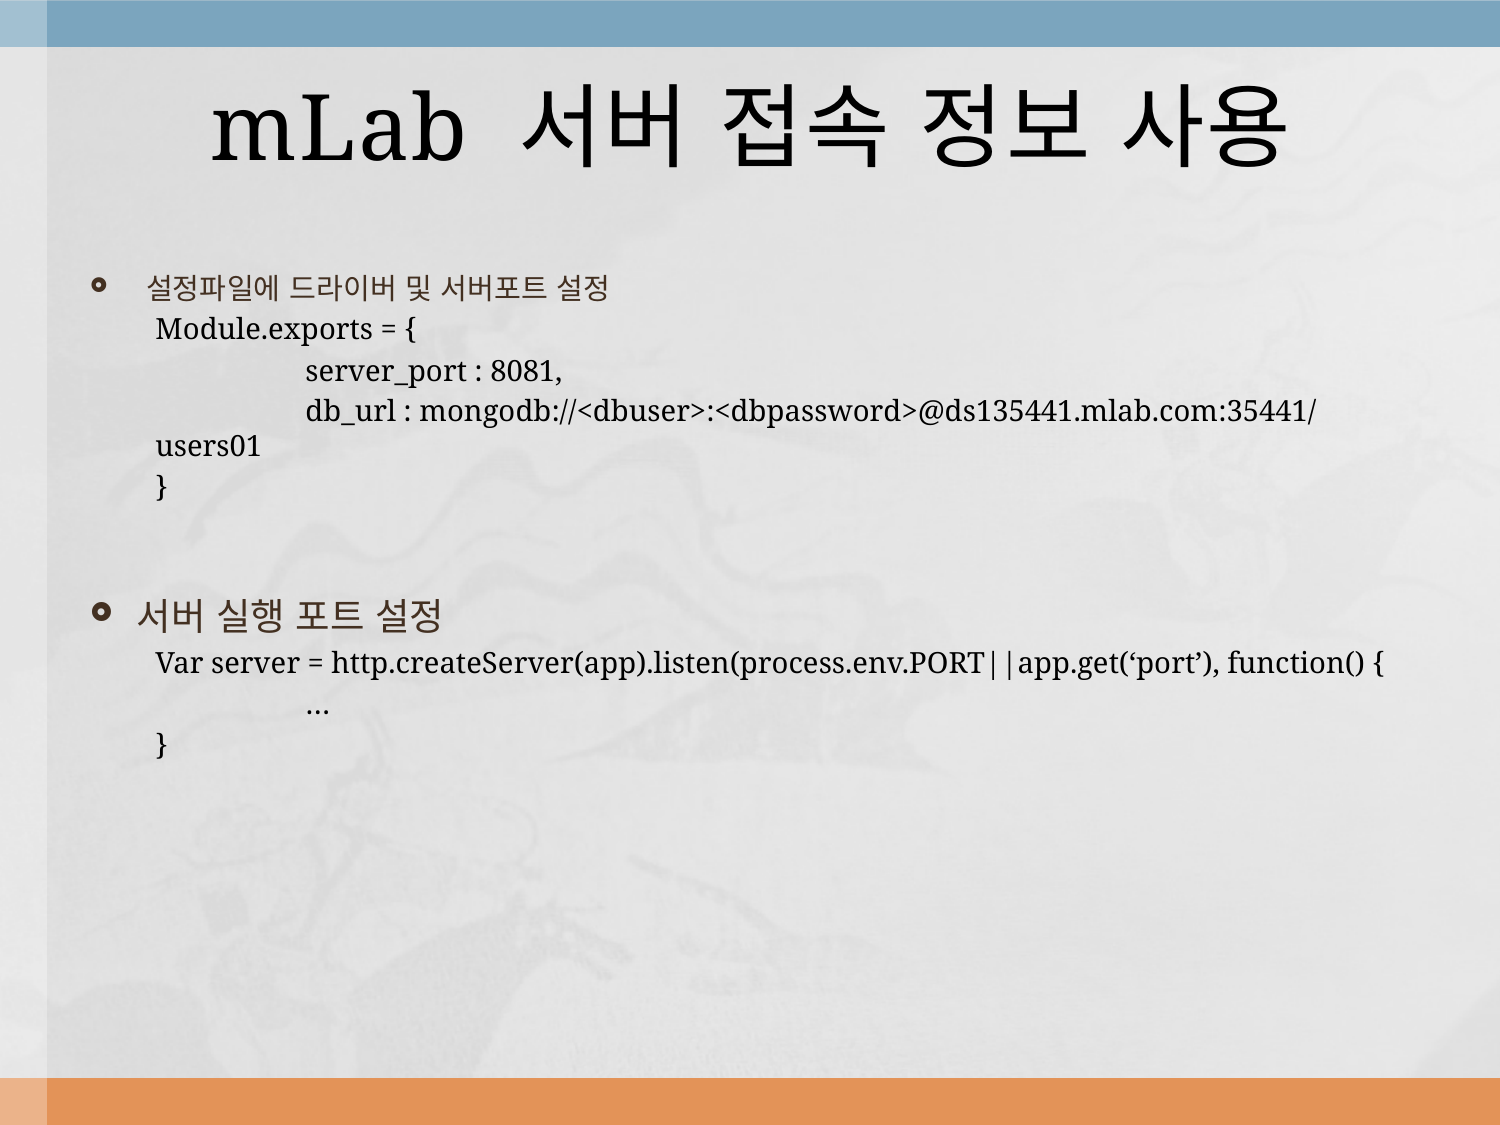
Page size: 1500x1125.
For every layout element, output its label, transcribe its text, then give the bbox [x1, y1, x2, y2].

list 설정파일에 드라이버 및 서버포트 설정 Module.exports = { server_port : 8081, db_url : mongodb://<dbuser>:<dbpassword>@ds135441.mlab.com:35441/users01 } 서버 실행 포트 설정 Var server = http.createServer(app).listen(process.env.PORT||app.get(‘port’), function() { … } [75, 262, 1425, 1005]
title mLab 서버 접속 정보 사용 [49, 46, 1454, 202]
